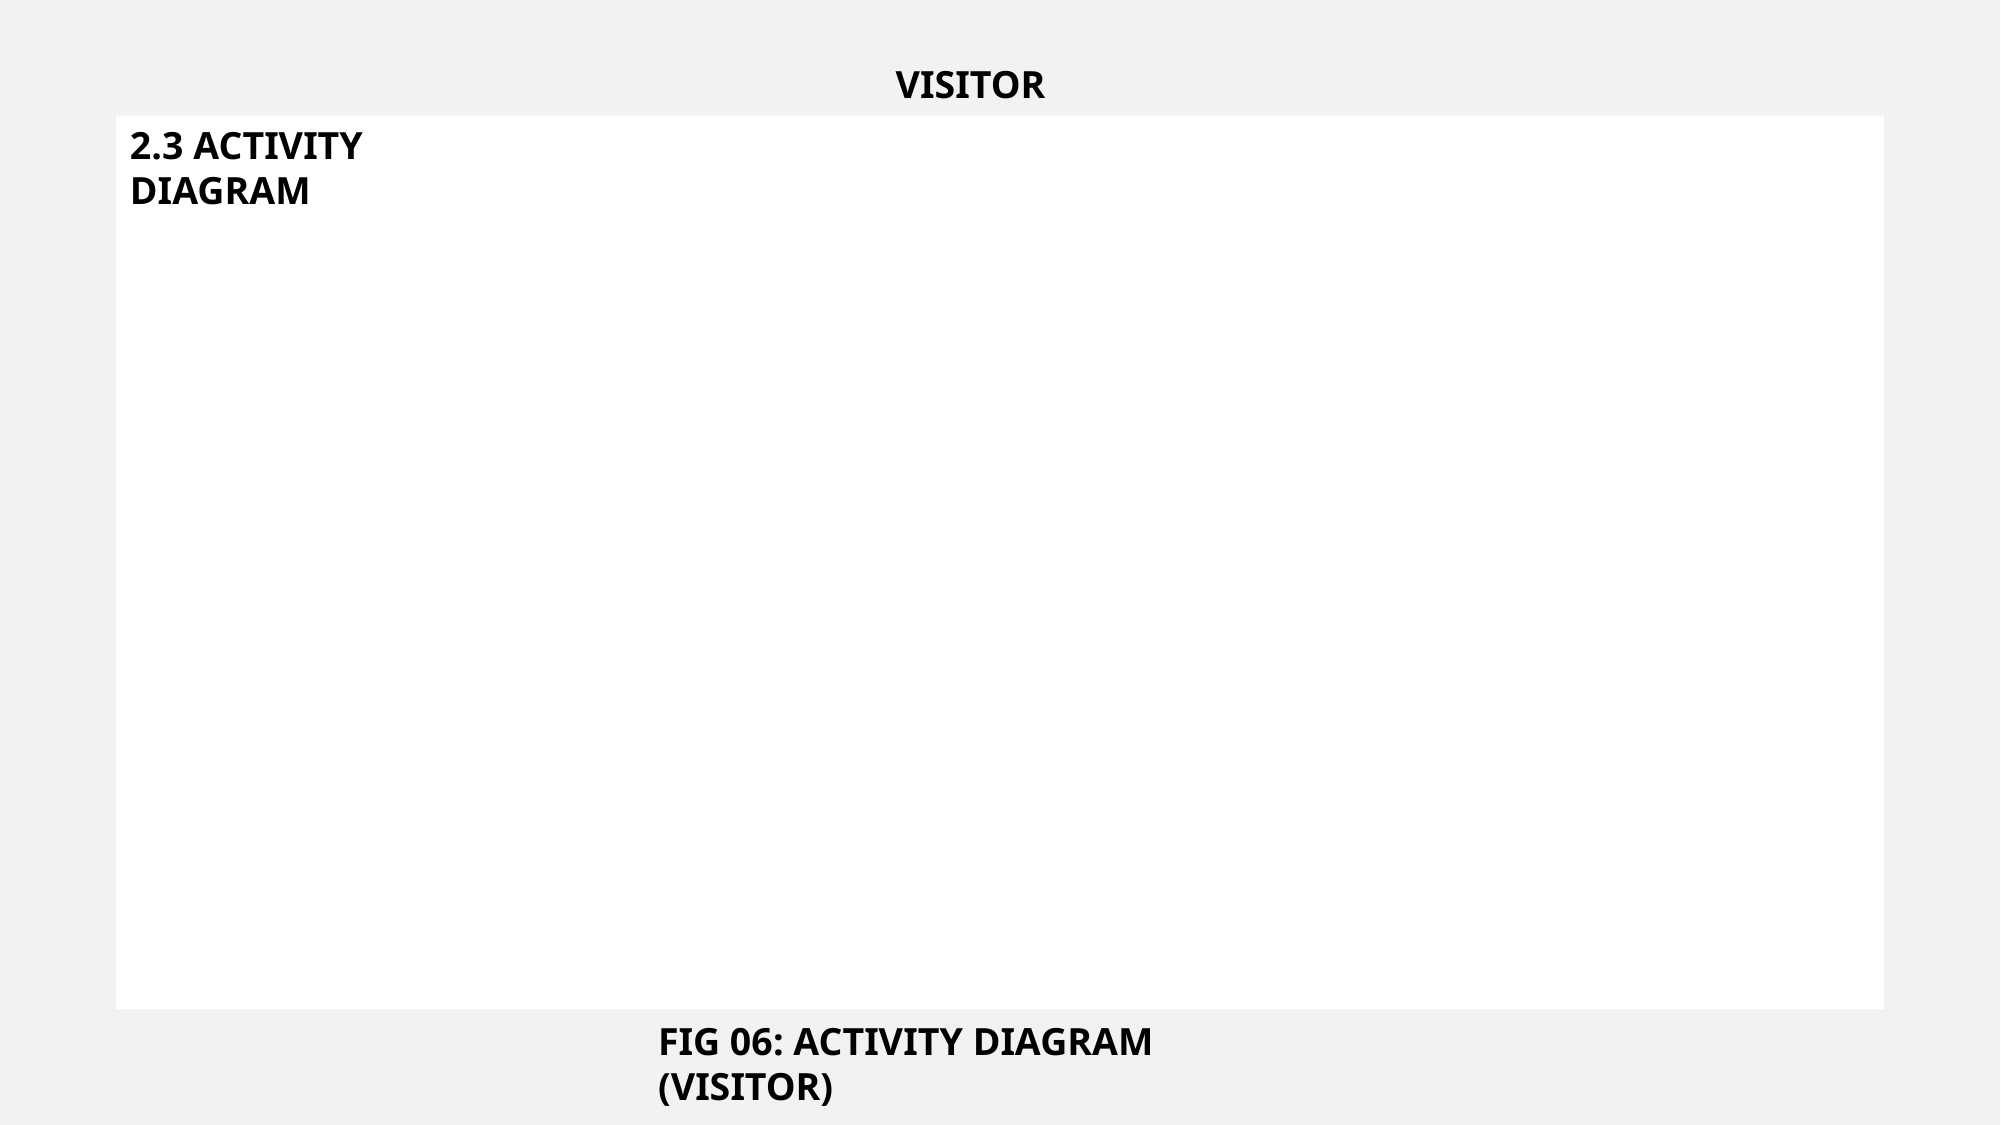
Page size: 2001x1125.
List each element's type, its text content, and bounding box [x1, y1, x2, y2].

text_box FIG 06: ACTIVITY DIAGRAM (VISITOR) [643, 1010, 1337, 1116]
text_box 2.3 ACTIVITY DIAGRAM [115, 114, 533, 219]
text_box VISITOR [880, 53, 1299, 114]
